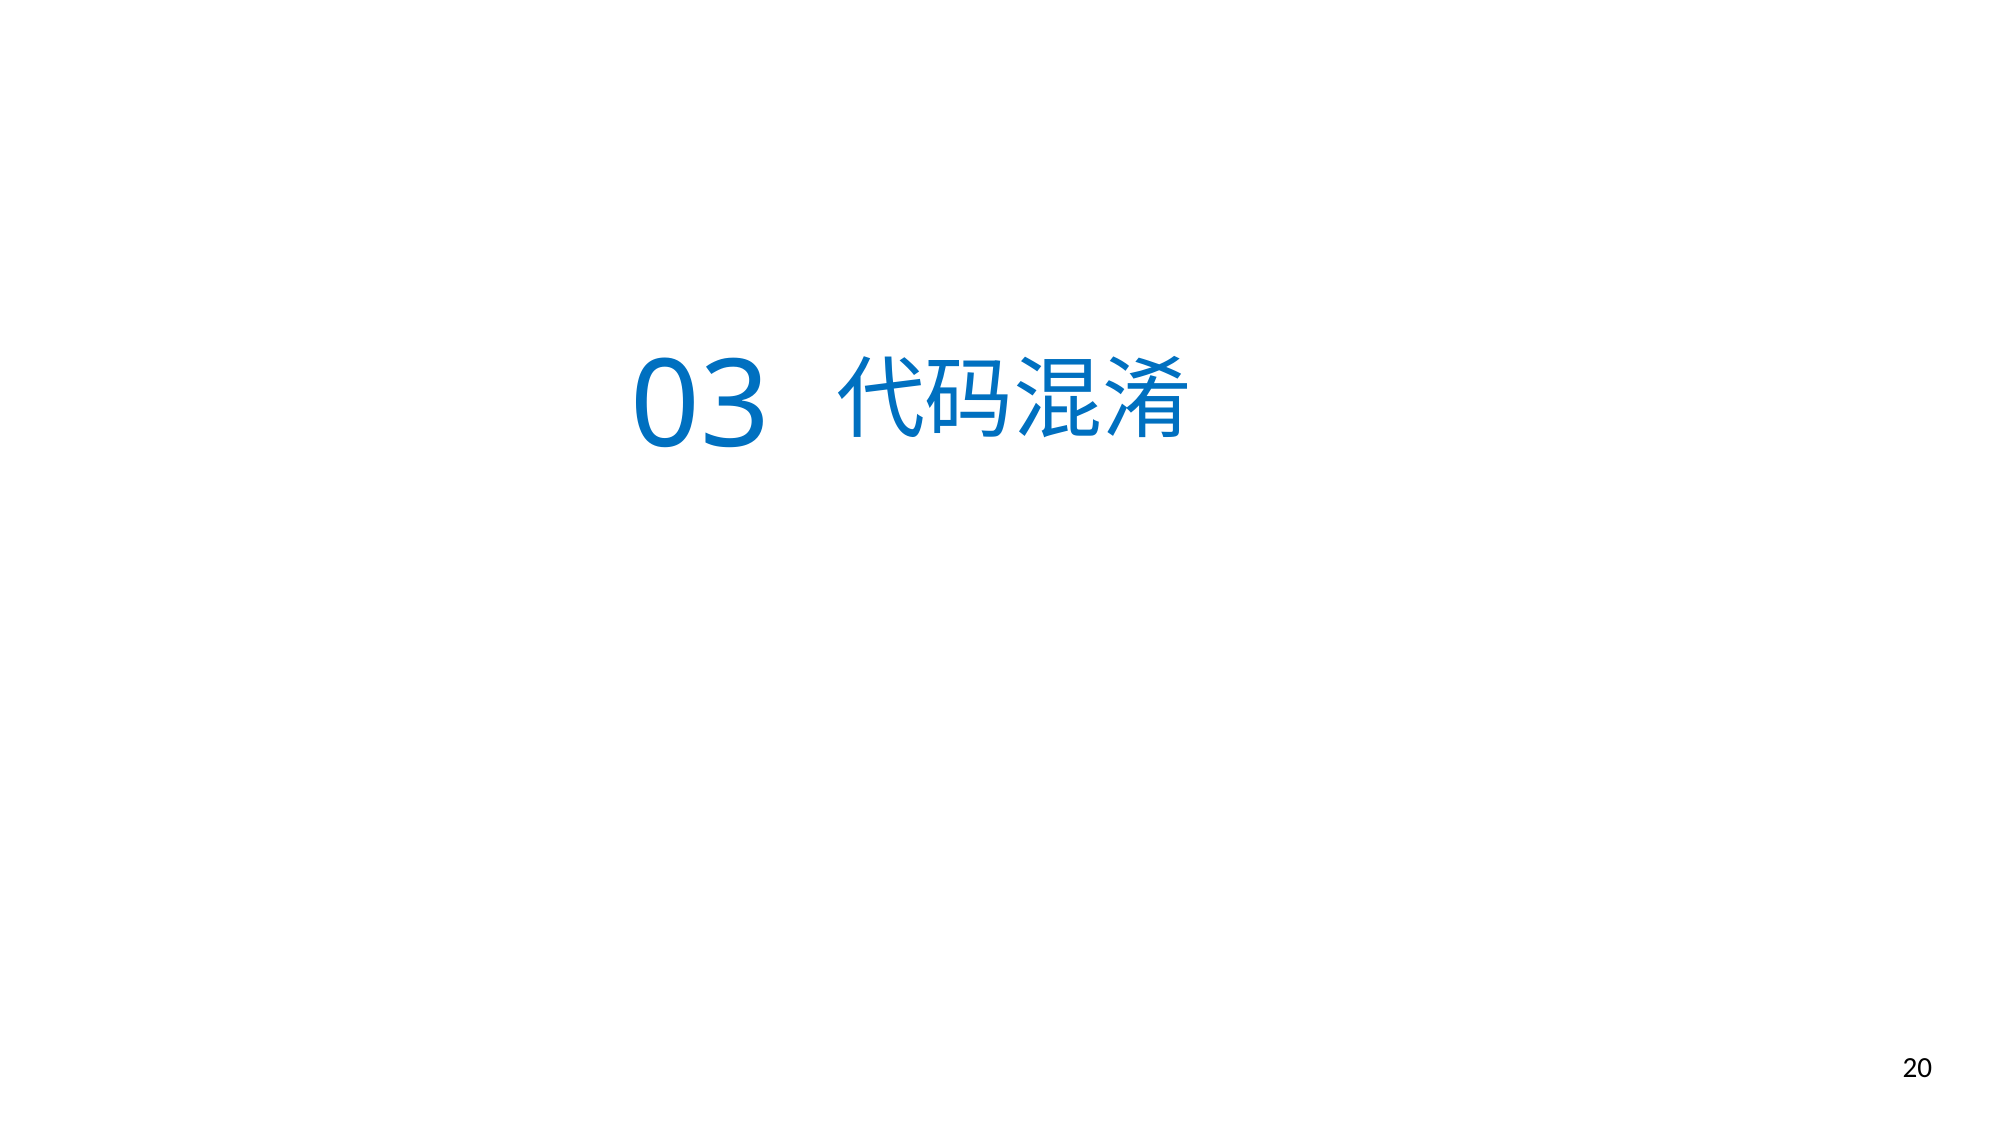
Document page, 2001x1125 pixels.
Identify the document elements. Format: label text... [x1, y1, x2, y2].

text_box 03 [558, 316, 843, 479]
text_box 代码混淆 [821, 334, 1618, 456]
slide_number 20 [1829, 1042, 1944, 1103]
